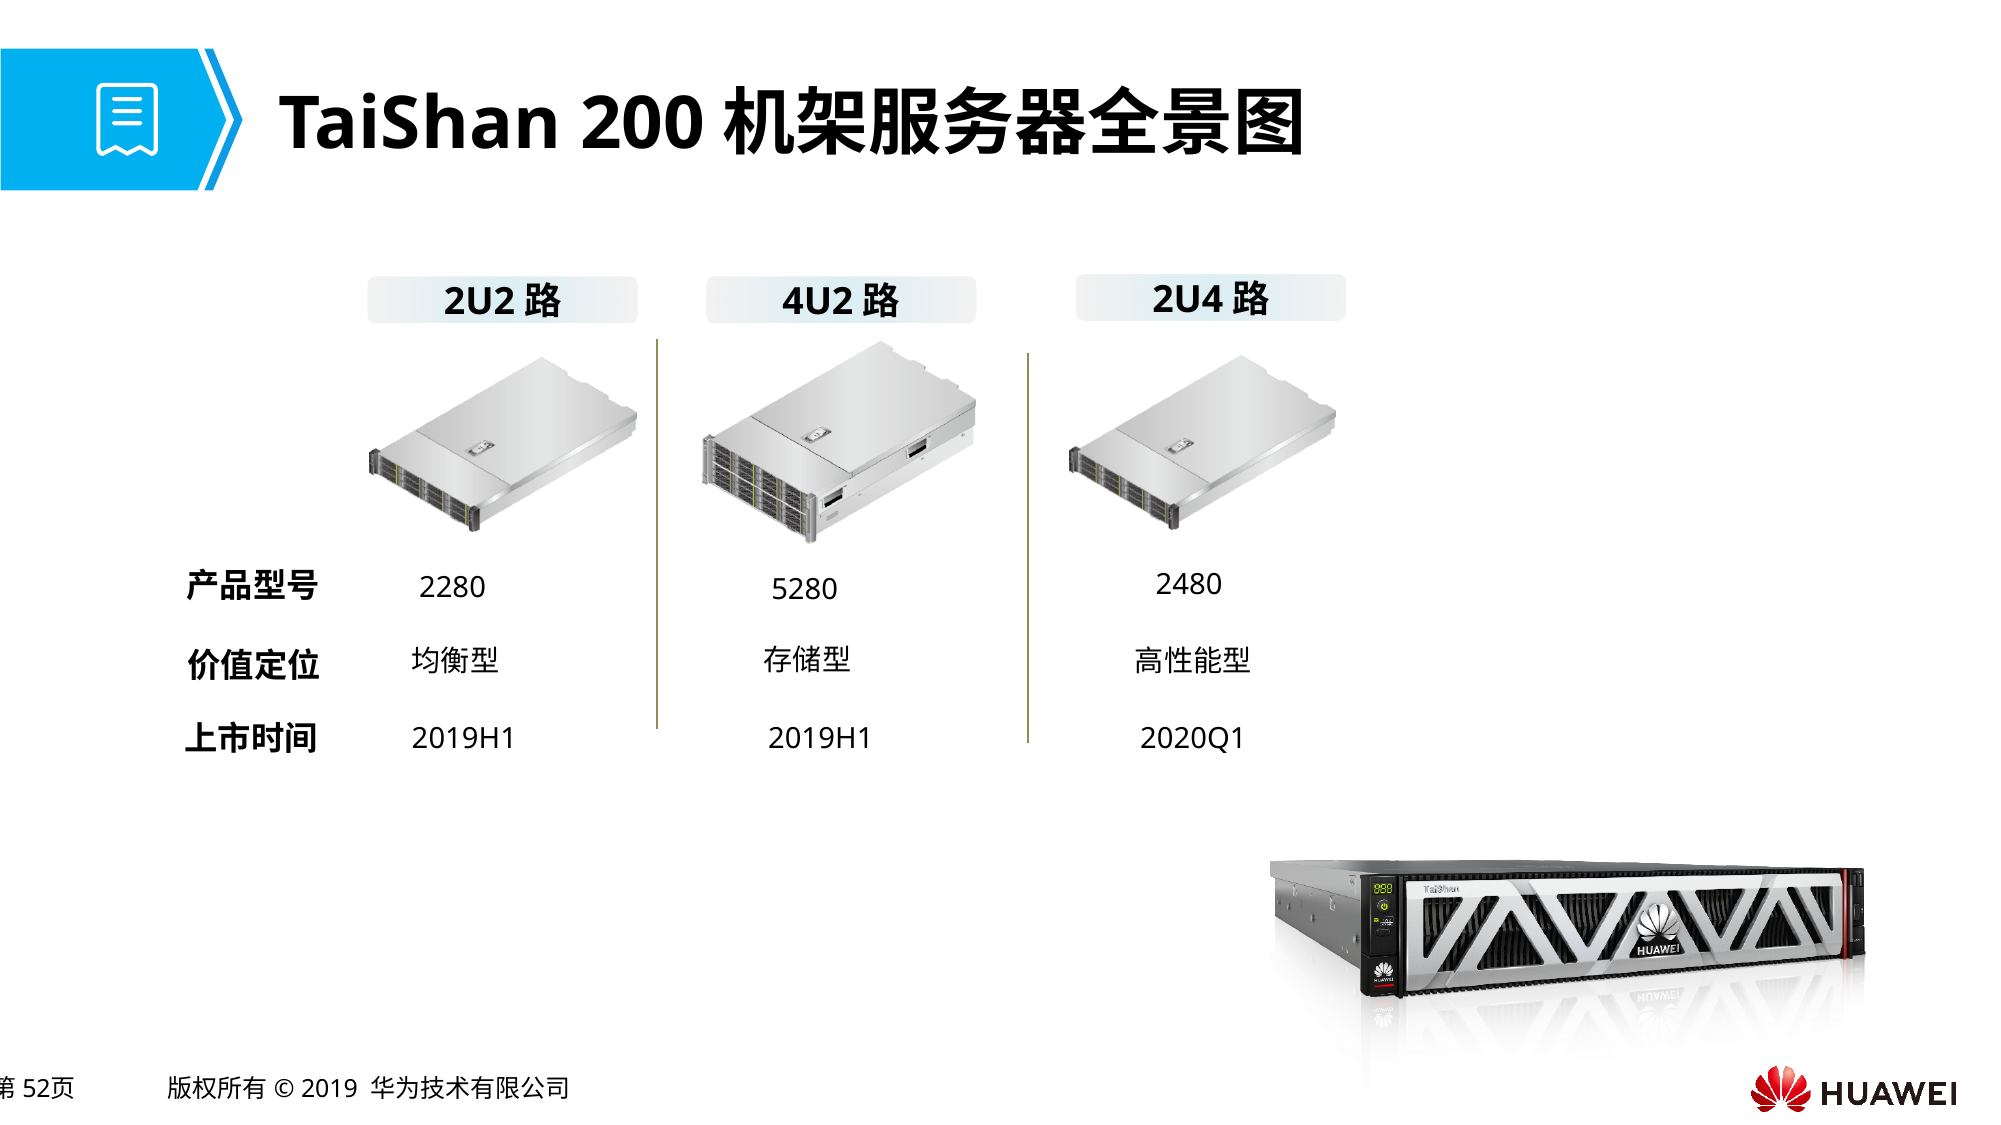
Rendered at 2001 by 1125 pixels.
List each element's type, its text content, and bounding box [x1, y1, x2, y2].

title TaiShan 200机架服务器全景图 [261, 67, 1875, 173]
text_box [168, 272, 1348, 766]
picture [1176, 705, 1956, 1125]
